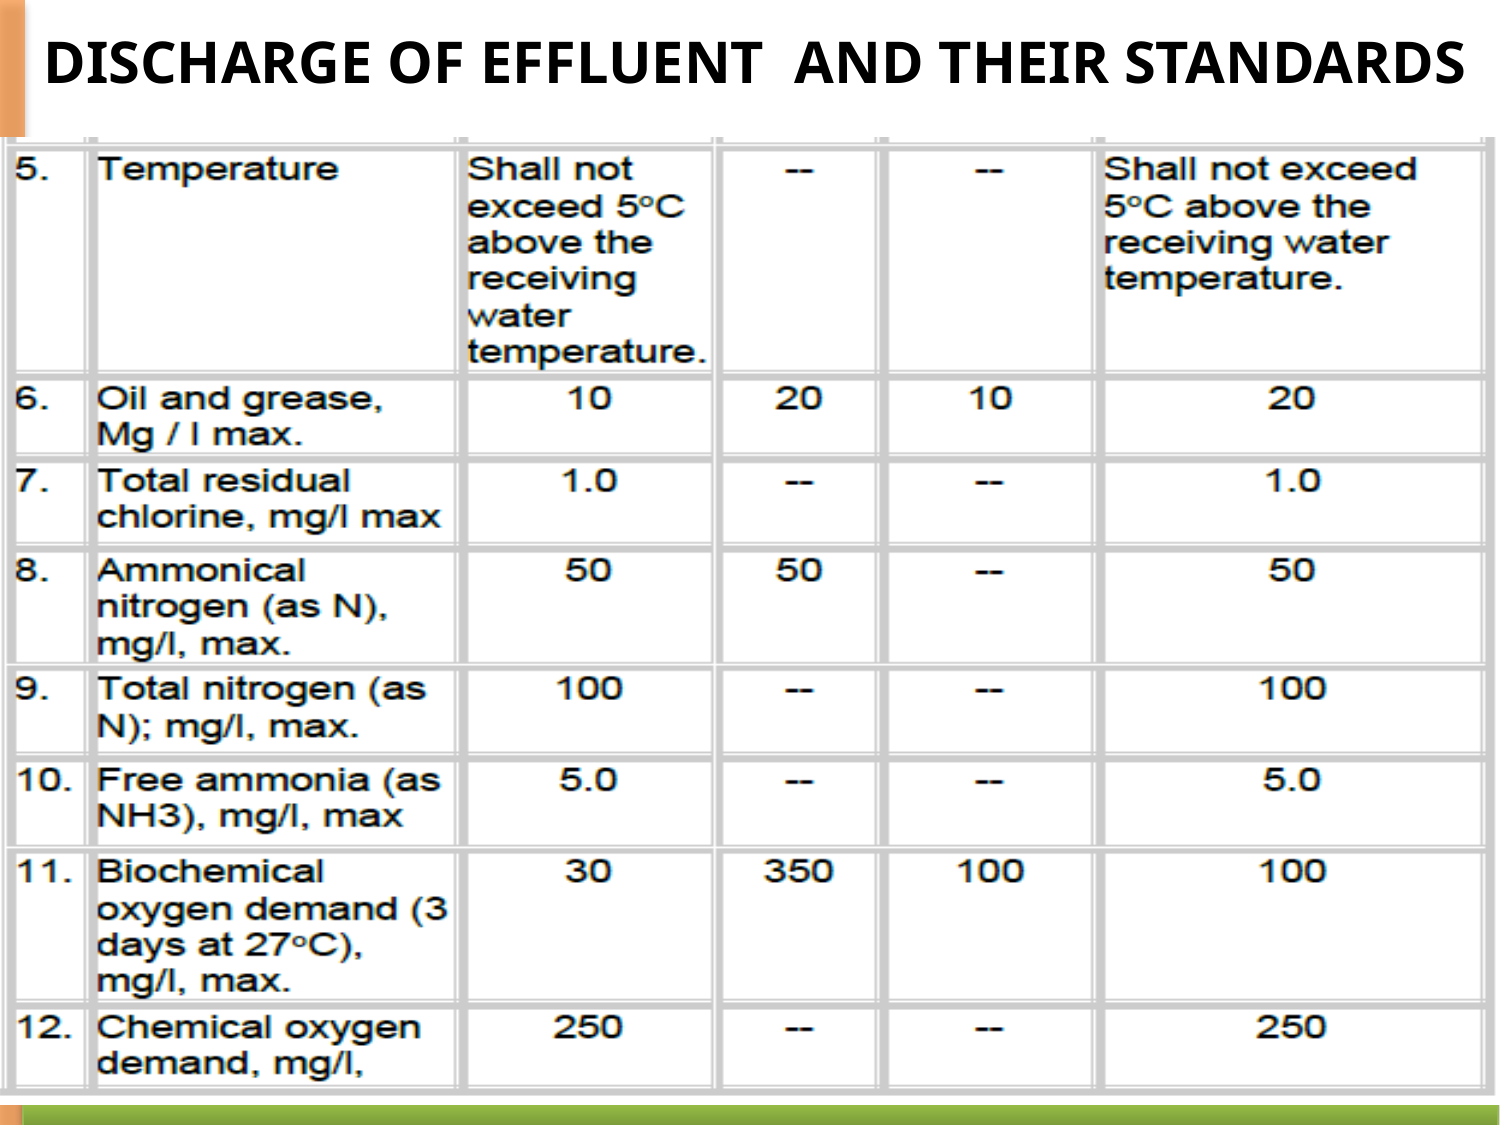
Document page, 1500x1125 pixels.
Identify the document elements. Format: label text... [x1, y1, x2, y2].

picture [0, 137, 1500, 1105]
text_box DISCHARGE OF EFFLUENT AND THEIR STANDARDS [5, 0, 1500, 122]
